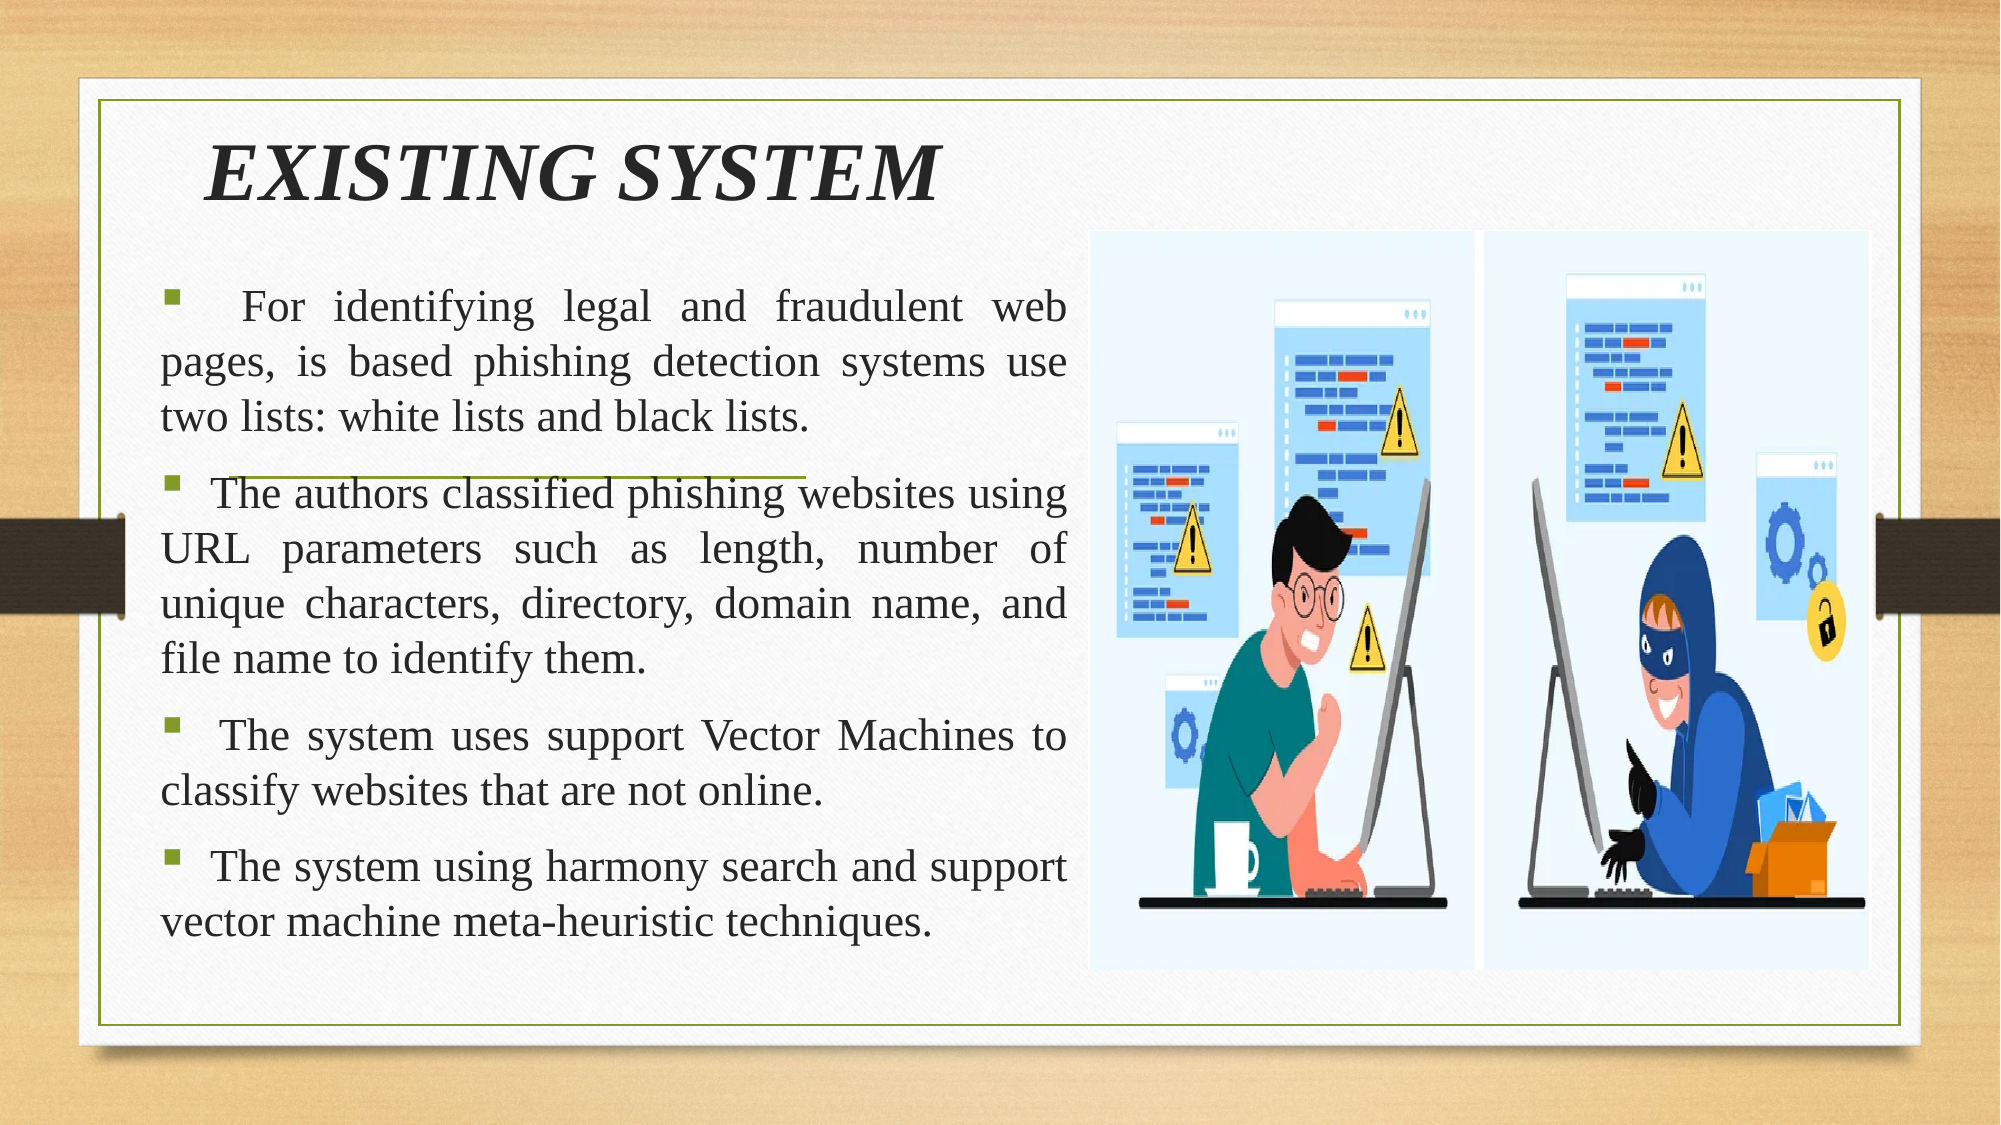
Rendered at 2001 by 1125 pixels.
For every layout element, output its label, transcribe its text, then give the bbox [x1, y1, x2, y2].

list For identifying legal and fraudulent web pages, is based phishing detection systems use two lists: white lists and black lists. The authors classified phishing websites using URL parameters such as length, number of unique characters, directory, domain name, and file name to identify them. The system uses support Vector Machines to classify websites that are not online. The system using harmony search and support vector machine meta-heuristic techniques. [145, 268, 1084, 1021]
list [1087, 230, 1872, 970]
title EXISTING SYSTEM [145, 0, 1001, 225]
picture [0, 0, 2001, 1125]
